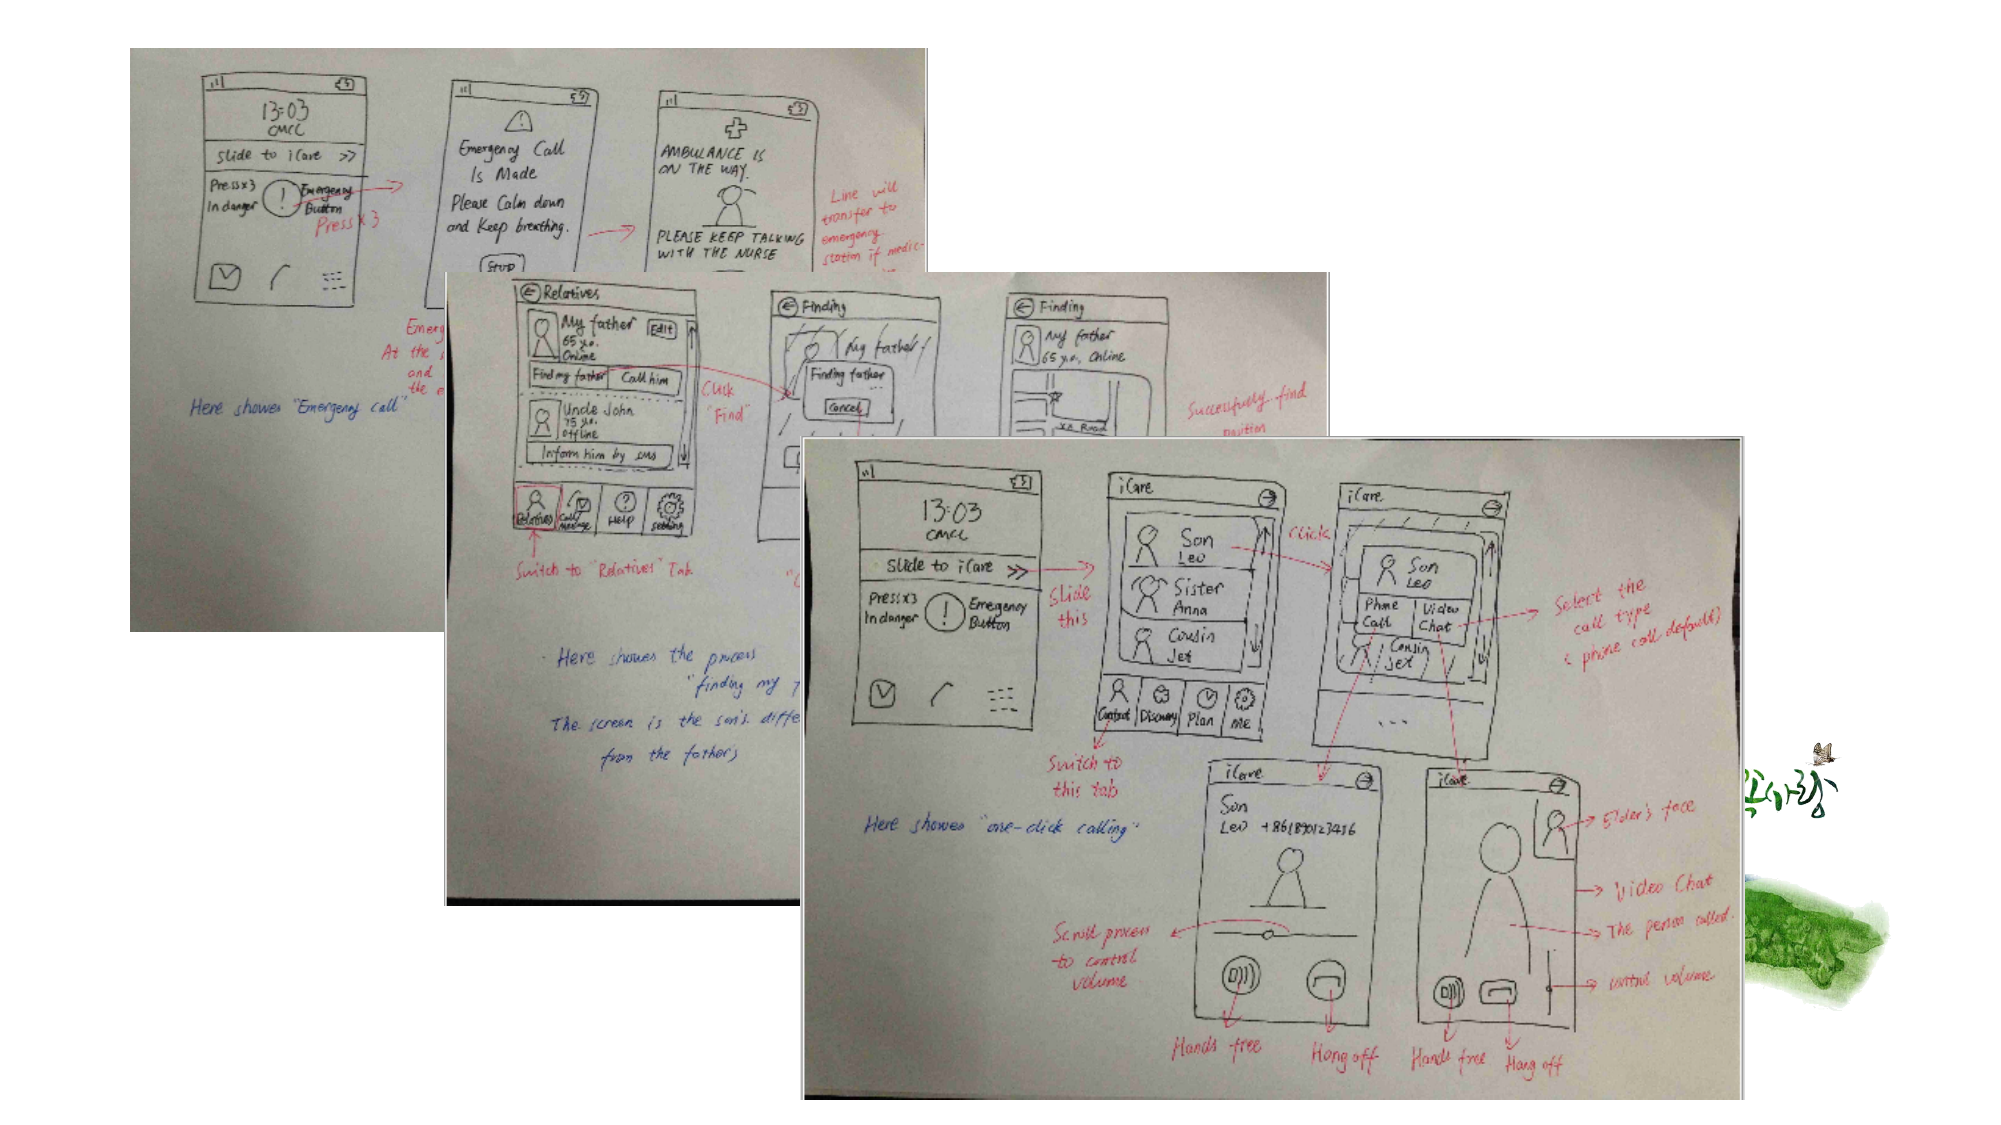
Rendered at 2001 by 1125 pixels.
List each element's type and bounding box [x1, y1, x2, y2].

list [1745, 685, 1920, 1044]
picture [130, 48, 1745, 1100]
